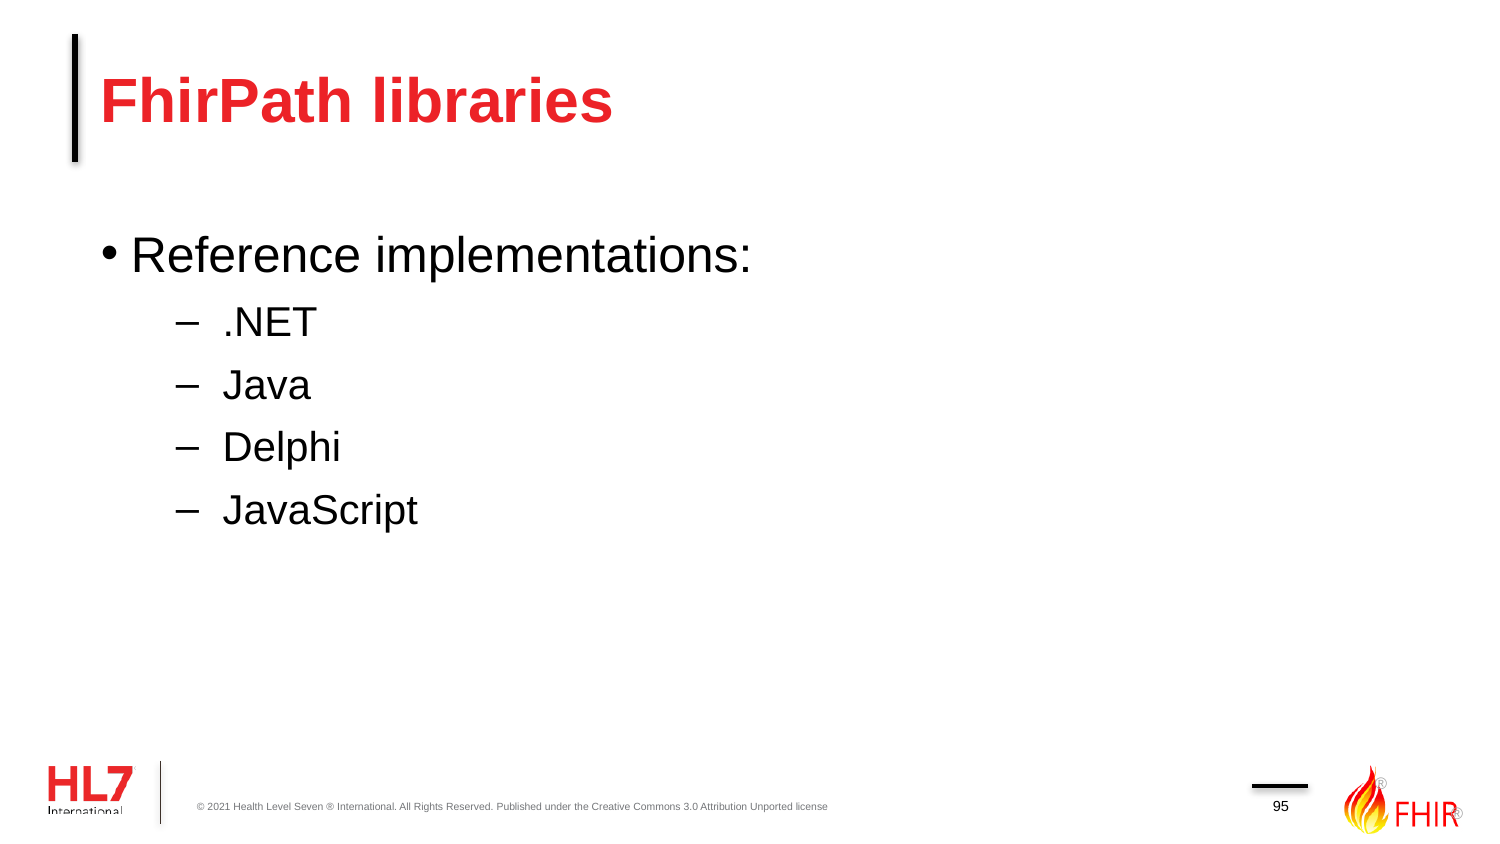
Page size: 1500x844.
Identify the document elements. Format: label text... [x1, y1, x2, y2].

footer © 2021 Health Level Seven ® International. All Rights Reserved. Published under the Creative Commons 3.0 Attribution Unported license [196, 786, 941, 813]
list Reference implementations: .NET Java Delphi JavaScript [100, 222, 1451, 731]
slide_number 95 [1258, 786, 1304, 814]
picture [1339, 760, 1463, 837]
title FhirPath libraries [100, 33, 1451, 163]
